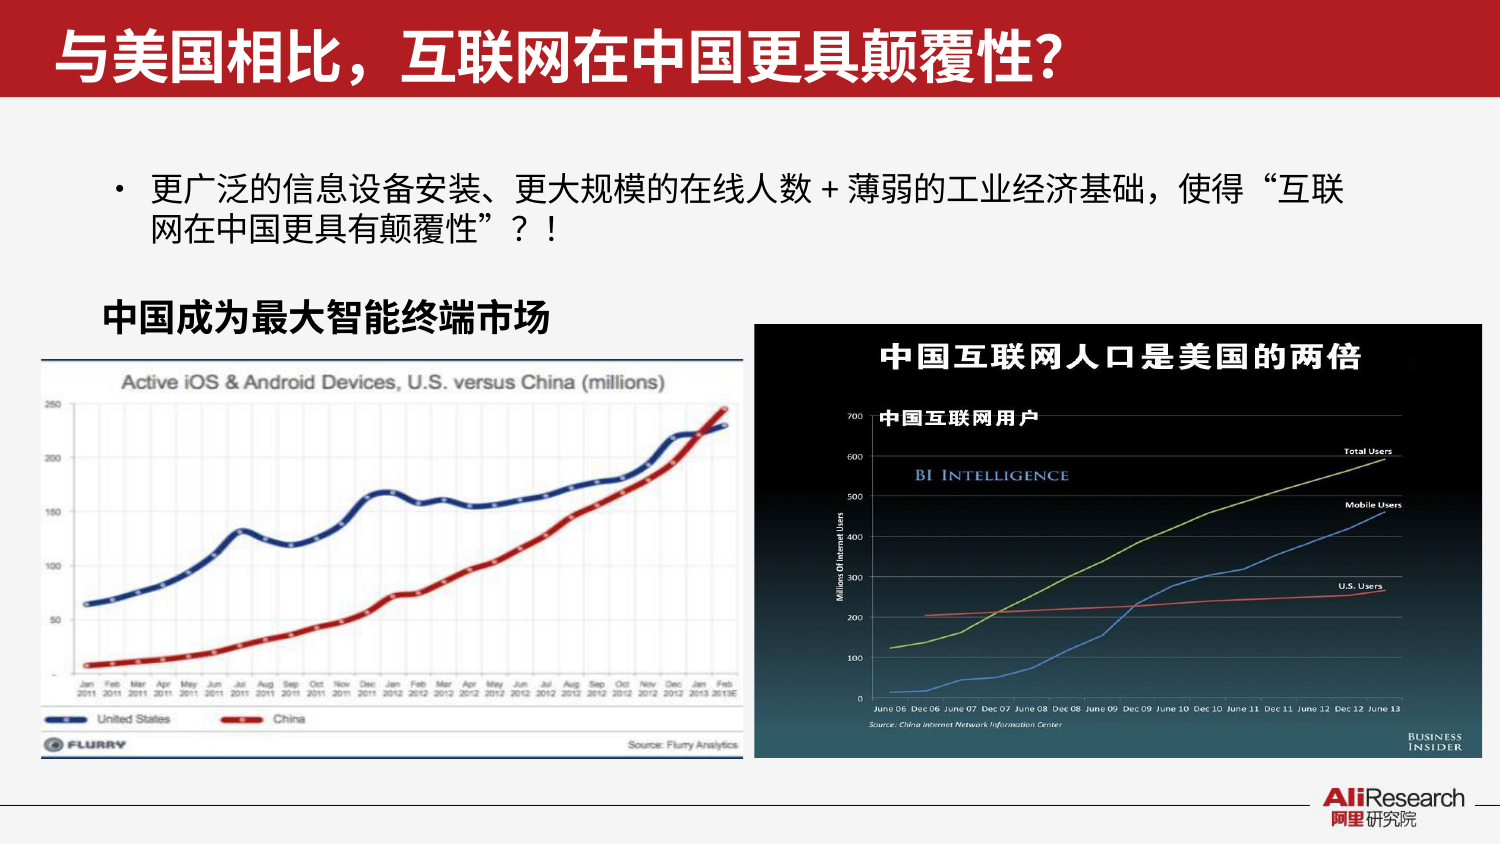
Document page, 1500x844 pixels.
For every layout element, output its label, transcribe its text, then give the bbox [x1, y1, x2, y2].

title 与美国相比，互联网在中国更具颠覆性？ [42, 13, 1458, 161]
picture [0, 0, 1500, 844]
text_box [754, 324, 1483, 758]
text_box • 更广泛的信息设备安装、更大规模的在线人数+薄弱的工业经济基础，使得“互联 网在中国更具有颠覆性”？！ 中国成为最大智能终端市场 [101, 168, 1352, 340]
text_box [41, 359, 744, 759]
